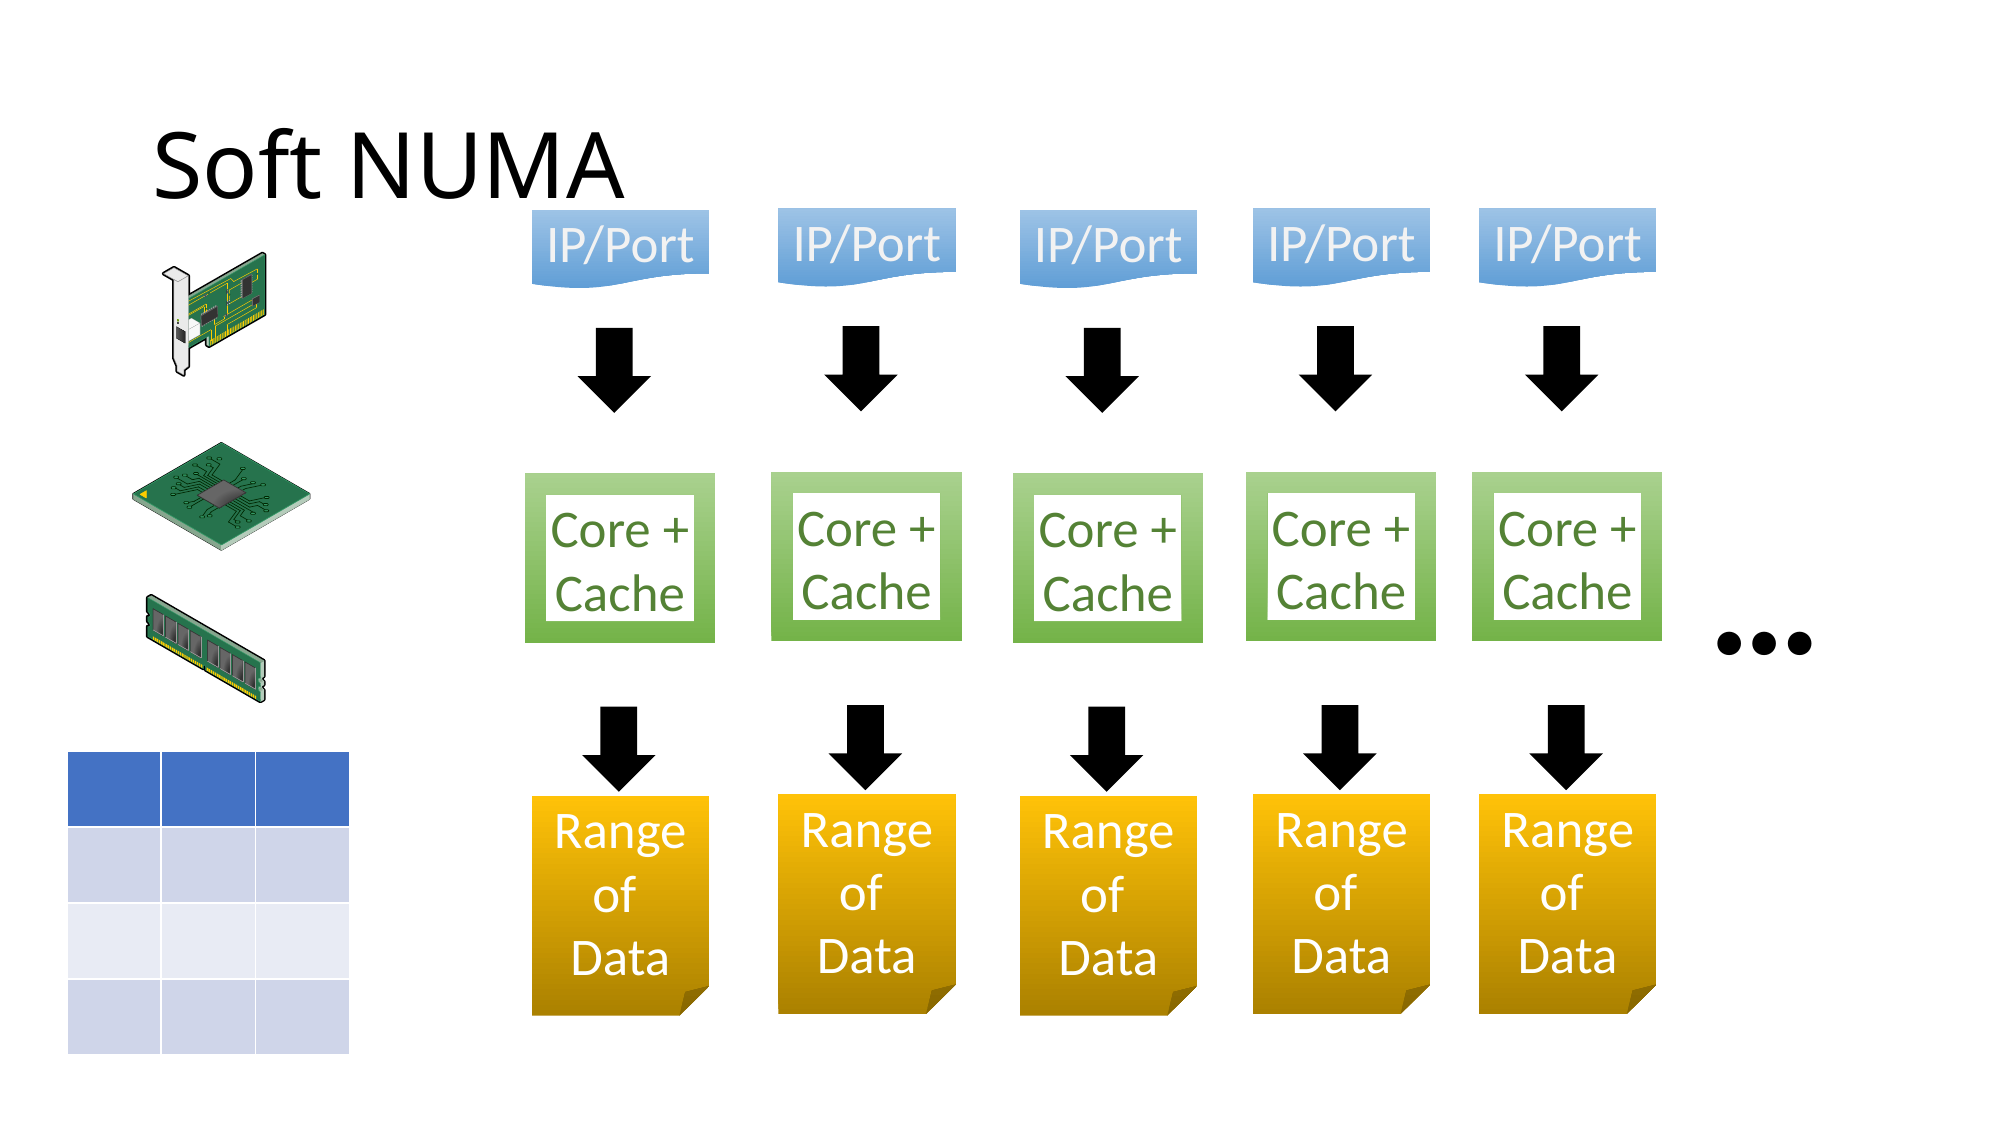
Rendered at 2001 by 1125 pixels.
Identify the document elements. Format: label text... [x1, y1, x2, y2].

table_header [162, 752, 255, 826]
table_cell [68, 980, 160, 1054]
text_box Range of Data [1019, 795, 1197, 1016]
text_box Core + Cache [524, 473, 716, 643]
table_cell [68, 904, 160, 978]
text_box IP/Port [1252, 208, 1431, 287]
text_box Range of Data [1252, 794, 1431, 1015]
text_box Core + Cache [771, 471, 962, 642]
text_box [582, 706, 656, 792]
table_header [256, 752, 349, 826]
text_box [824, 326, 898, 412]
text_box [1065, 327, 1139, 413]
text_box [1524, 326, 1599, 412]
picture [142, 232, 281, 391]
text_box Core + Cache [1245, 471, 1437, 642]
table_cell [162, 904, 255, 978]
text_box [577, 327, 652, 413]
text_box IP/Port [1479, 208, 1657, 287]
table_header [68, 752, 160, 826]
title Soft NUMA [137, 59, 1863, 278]
table_cell [68, 828, 160, 902]
table_cell [162, 980, 255, 1054]
text_box IP/Port [531, 209, 709, 288]
table_cell [256, 904, 349, 978]
picture [127, 575, 281, 718]
picture [114, 423, 327, 568]
text_box IP/Port [778, 208, 956, 287]
text_box [1298, 326, 1373, 412]
text_box Range of Data [1479, 794, 1657, 1015]
table_cell [162, 828, 255, 902]
text_box [828, 705, 903, 791]
text_box Range of Data [531, 795, 709, 1016]
text_box [1069, 706, 1144, 792]
table_cell [256, 980, 349, 1054]
text_box [1529, 705, 1603, 791]
text_box Core + Cache [1012, 473, 1204, 643]
text_box Range of Data [778, 794, 956, 1015]
text_box … [1693, 488, 1865, 694]
text_box Core + Cache [1472, 471, 1663, 642]
table_cell [256, 828, 349, 902]
text_box IP/Port [1019, 209, 1197, 288]
text_box [1303, 705, 1377, 791]
